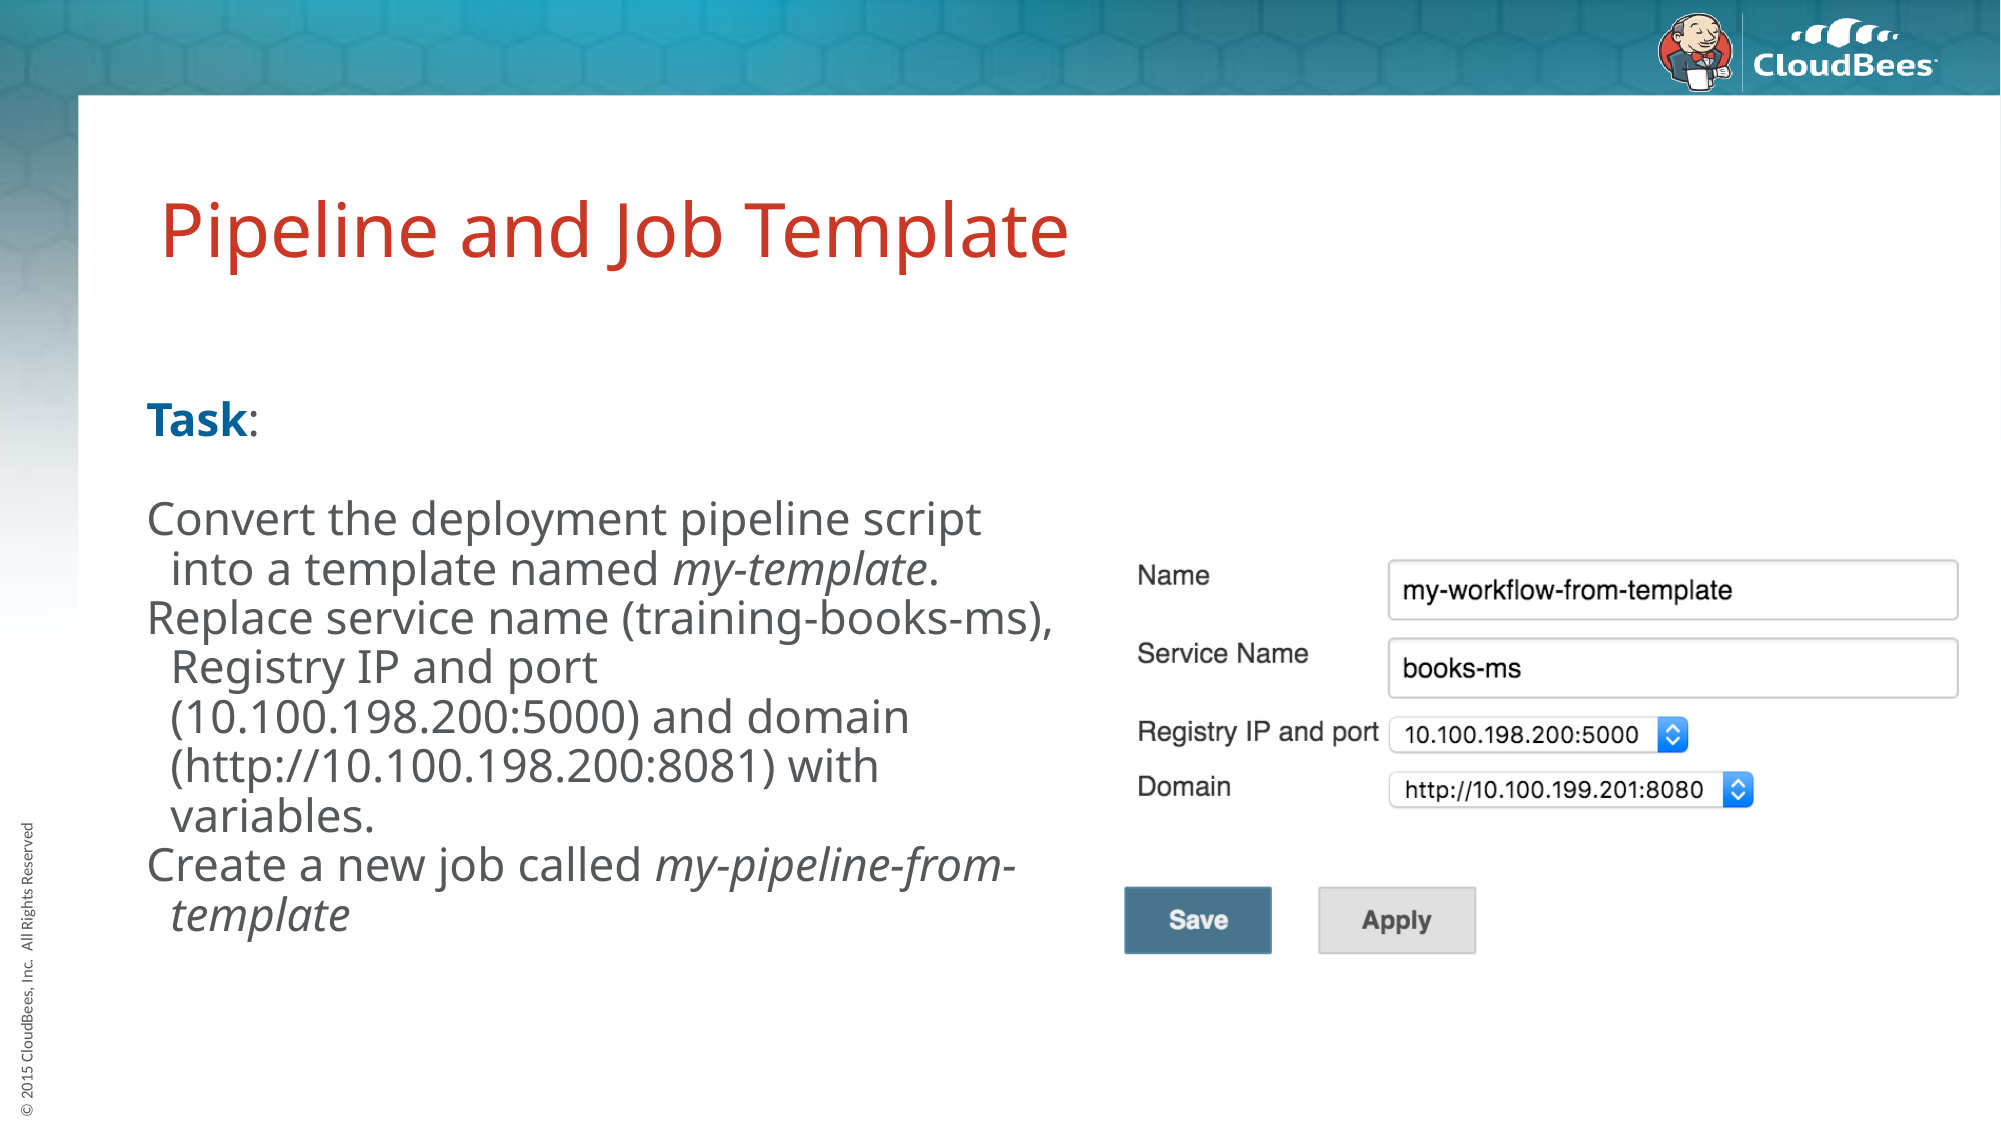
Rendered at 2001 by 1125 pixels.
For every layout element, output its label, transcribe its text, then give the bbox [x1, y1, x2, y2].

title Pipeline and Job Template [144, 64, 1183, 288]
list Task: Convert the deployment pipeline script into a template named my-template. Replace service name (training-books-ms), Registry IP and port (10.100.198.200:5000) and domain (http://10.100.198.200:8081) with variables. Create a new job called my-pipeline-from-template [130, 277, 1083, 1028]
picture [1097, 534, 1979, 988]
picture [0, 0, 2001, 1125]
